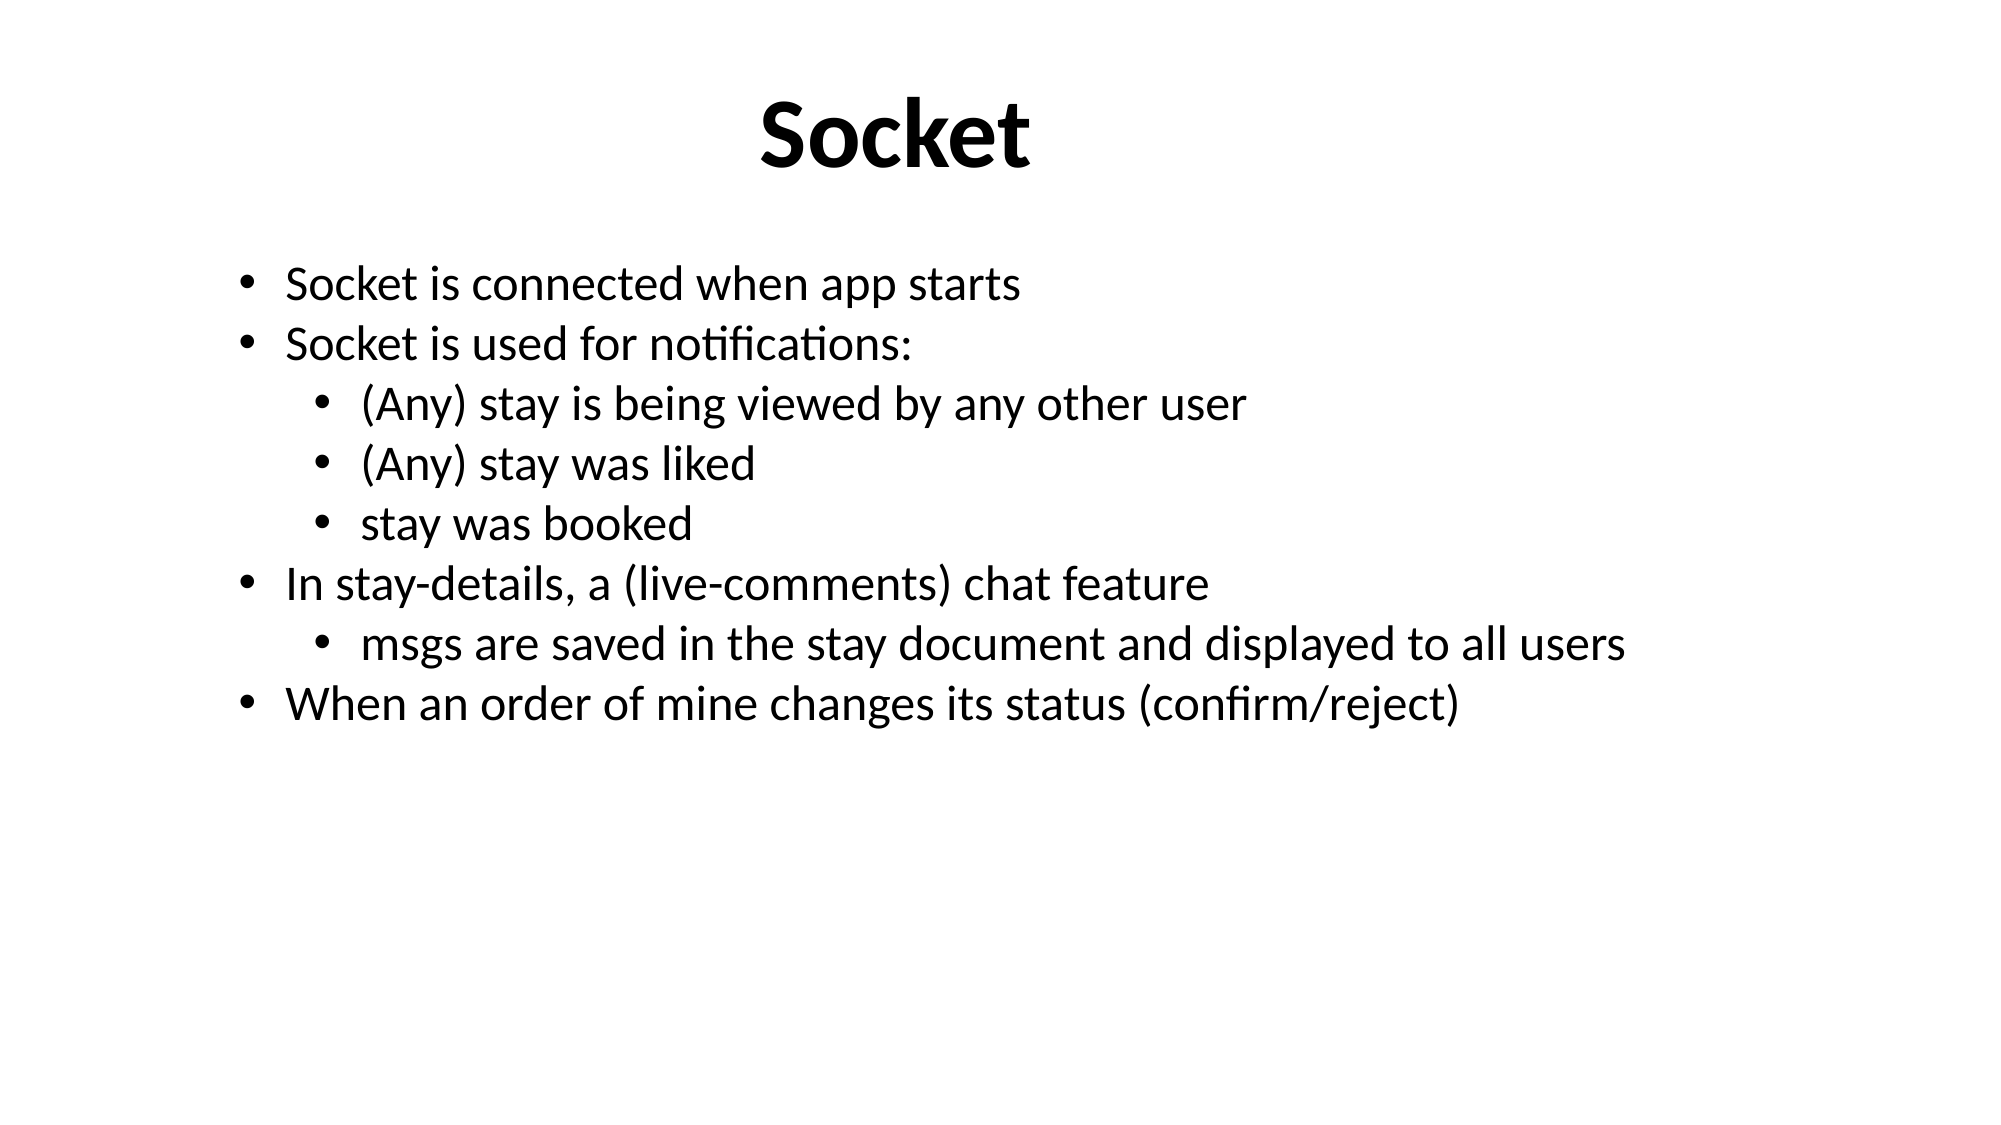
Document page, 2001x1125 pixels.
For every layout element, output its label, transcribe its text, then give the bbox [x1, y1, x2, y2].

text_box Socket is connected when app starts Socket is used for notifications: (Any) stay is being viewed by any other user (Any) stay was liked stay was booked In stay-details, a (live-comments) chat feature msgs are saved in the stay document and displayed to all users When an order of mine changes its status (confirm/reject) [223, 243, 1793, 739]
text_box Socket [10, 60, 1782, 196]
